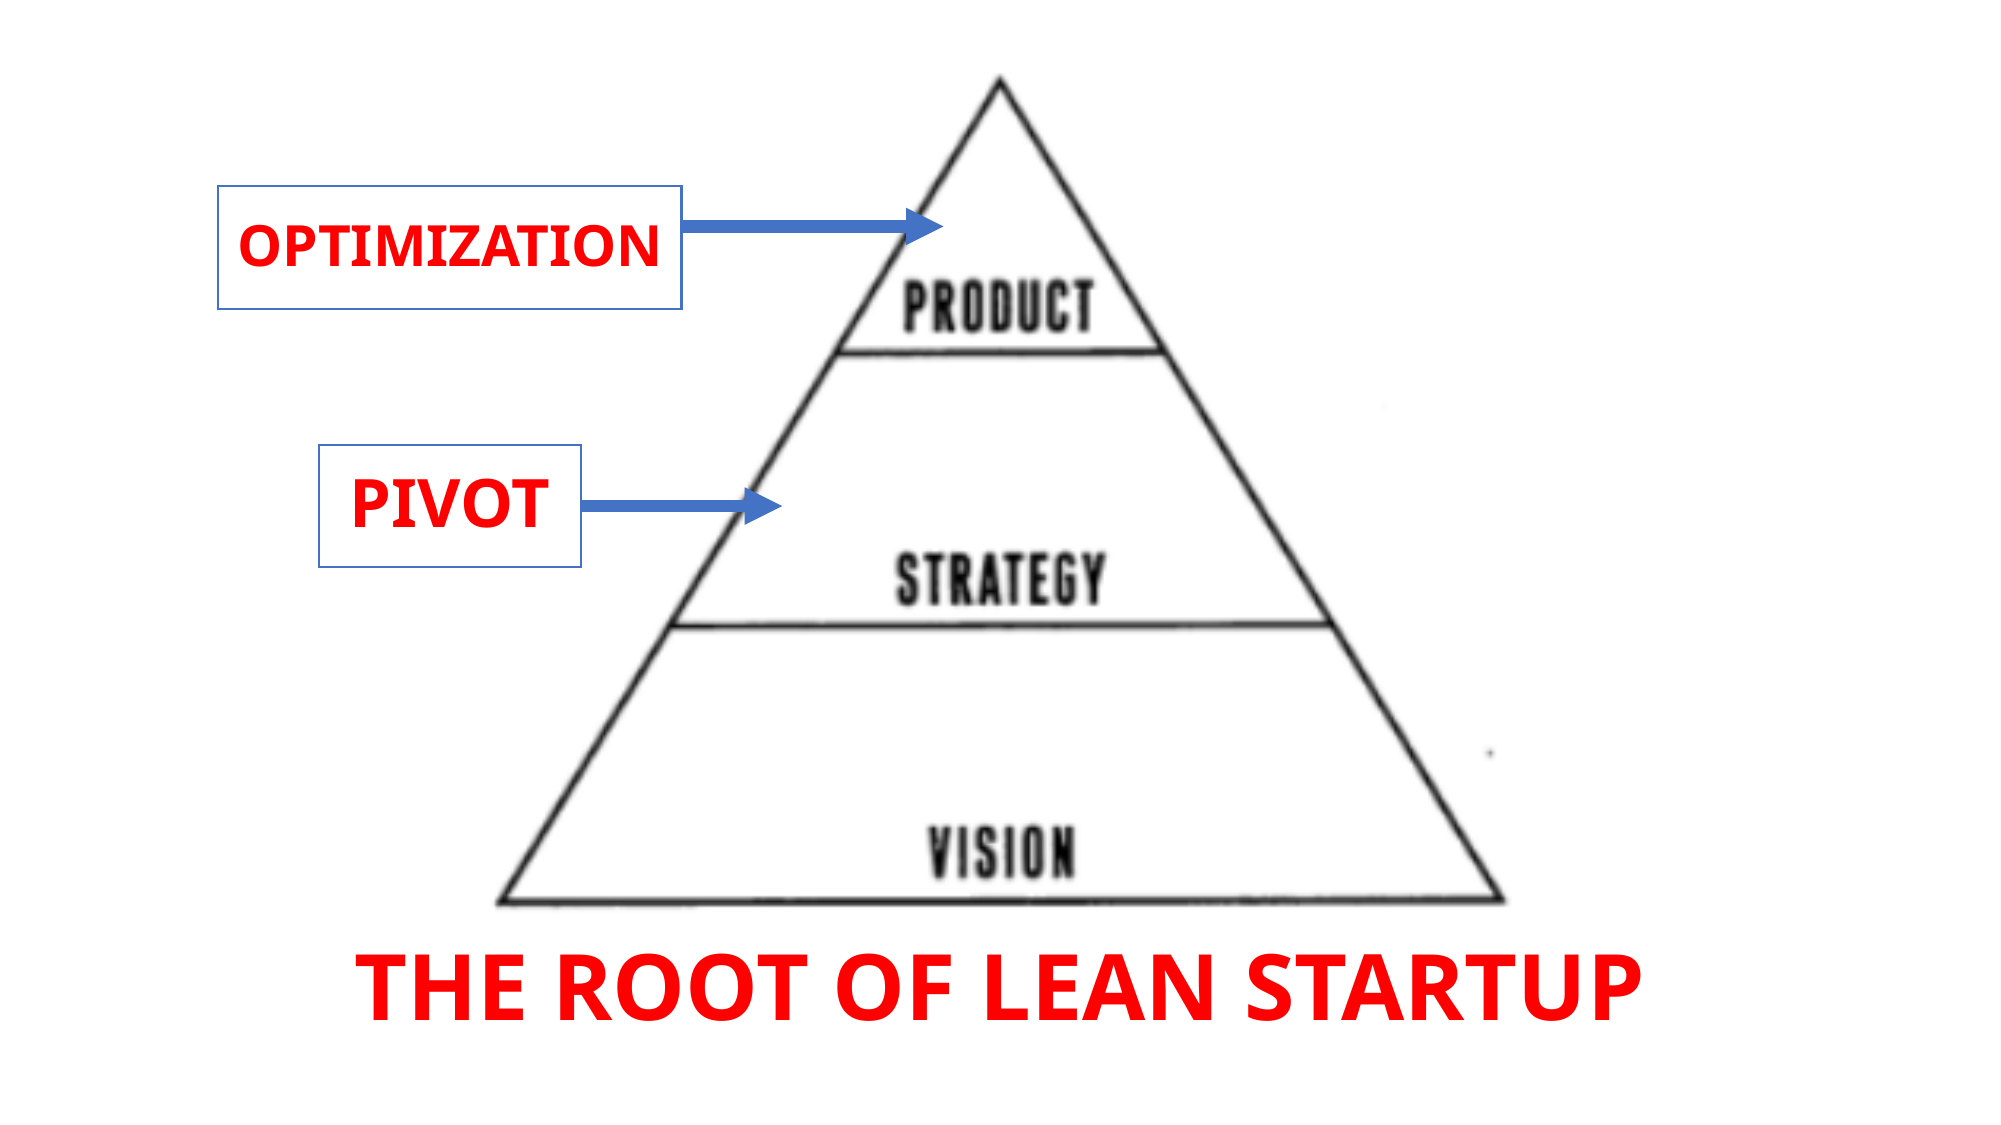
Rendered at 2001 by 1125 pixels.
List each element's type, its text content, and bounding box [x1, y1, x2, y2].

title THE ROOT OF LEAN STARTUP [137, 882, 1863, 1100]
picture [449, 56, 1550, 939]
text_box OPTIMIZATION [217, 185, 449, 310]
text_box PIVOT [318, 444, 449, 568]
